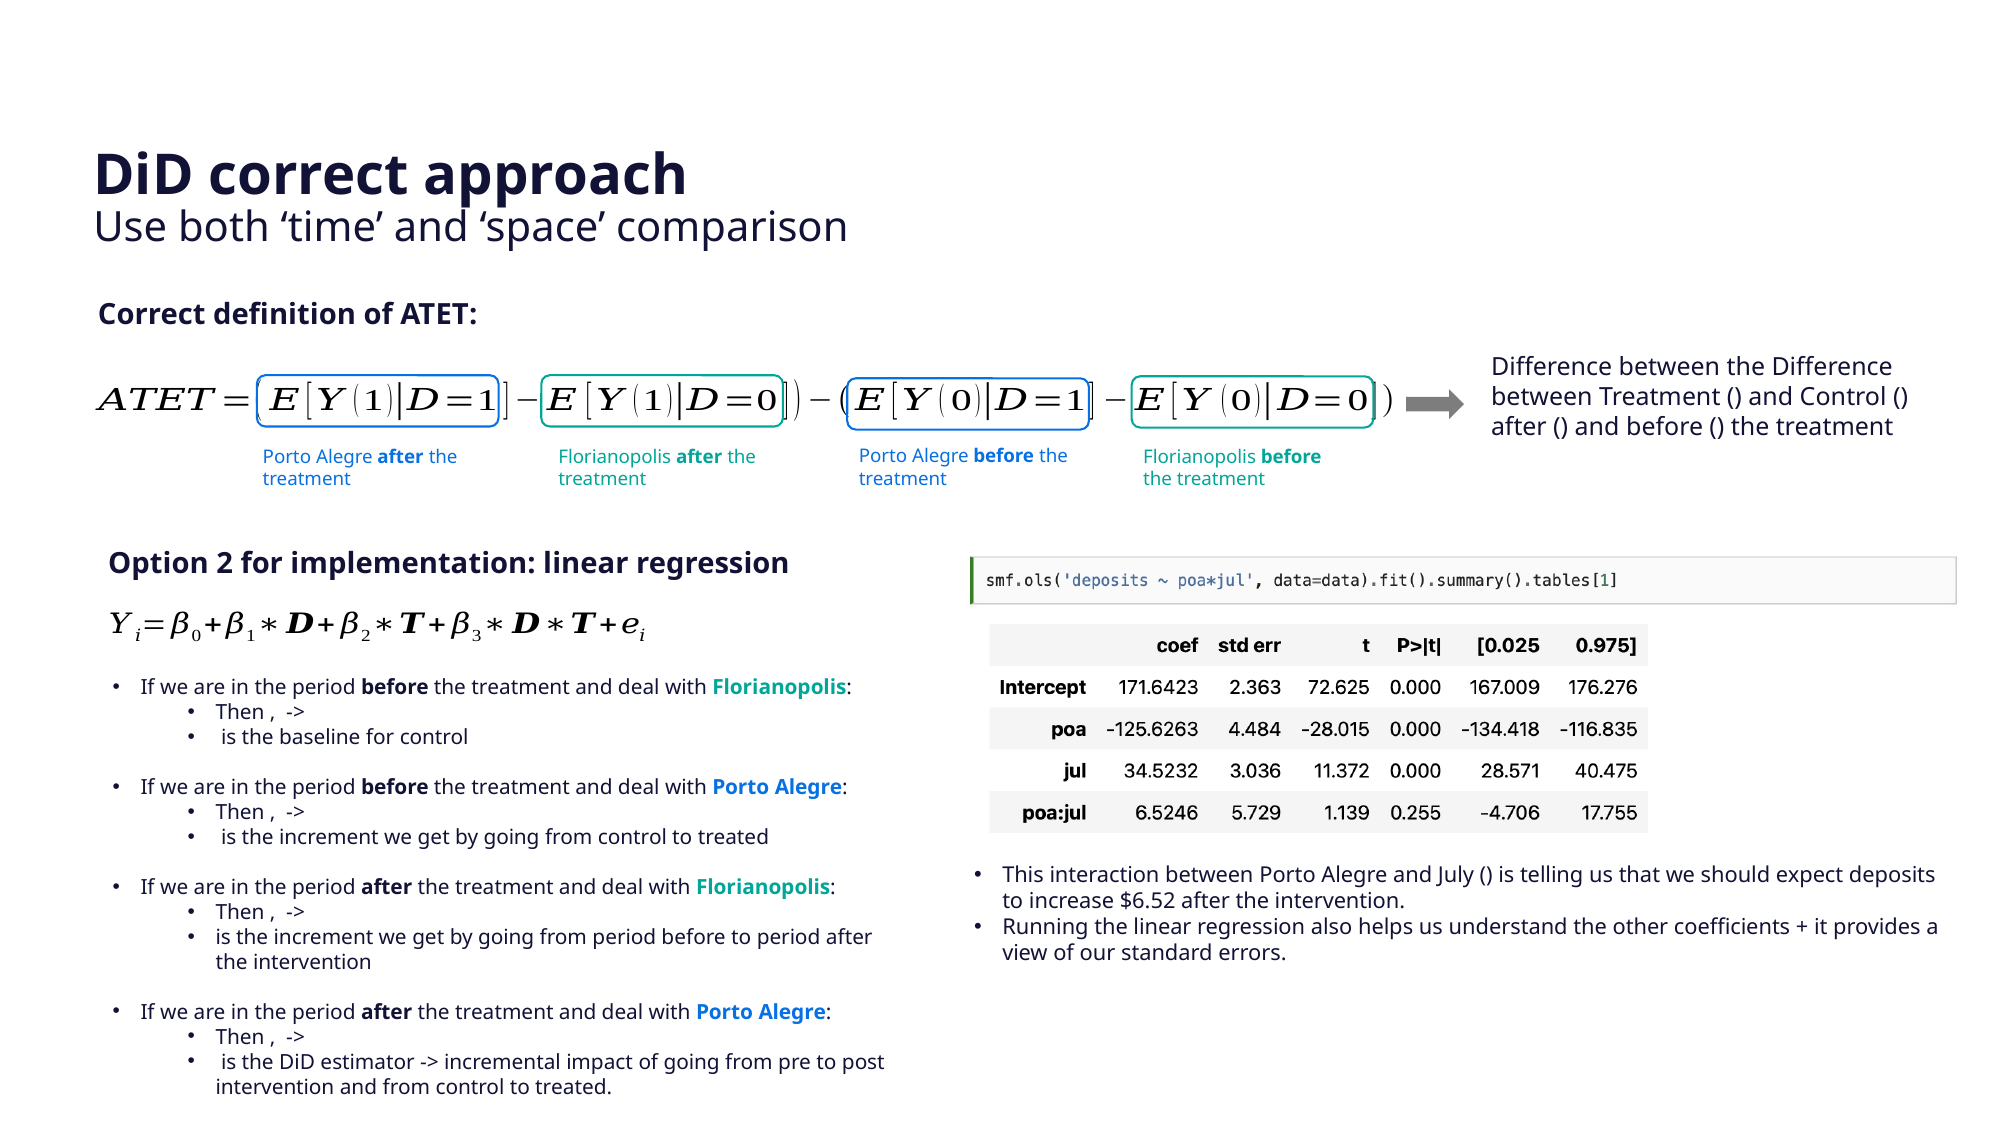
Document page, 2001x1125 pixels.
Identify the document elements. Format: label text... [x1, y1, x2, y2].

text_box Correct definition of ATET: [83, 288, 962, 338]
list Use both ‘time’ and ‘space’ comparison [93, 199, 1186, 246]
picture [959, 545, 1978, 845]
list DiD correct approach [93, 132, 1186, 199]
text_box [93, 375, 1395, 481]
text_box [1406, 389, 1465, 420]
text_box Option 2 for implementation: linear regression [93, 537, 962, 587]
